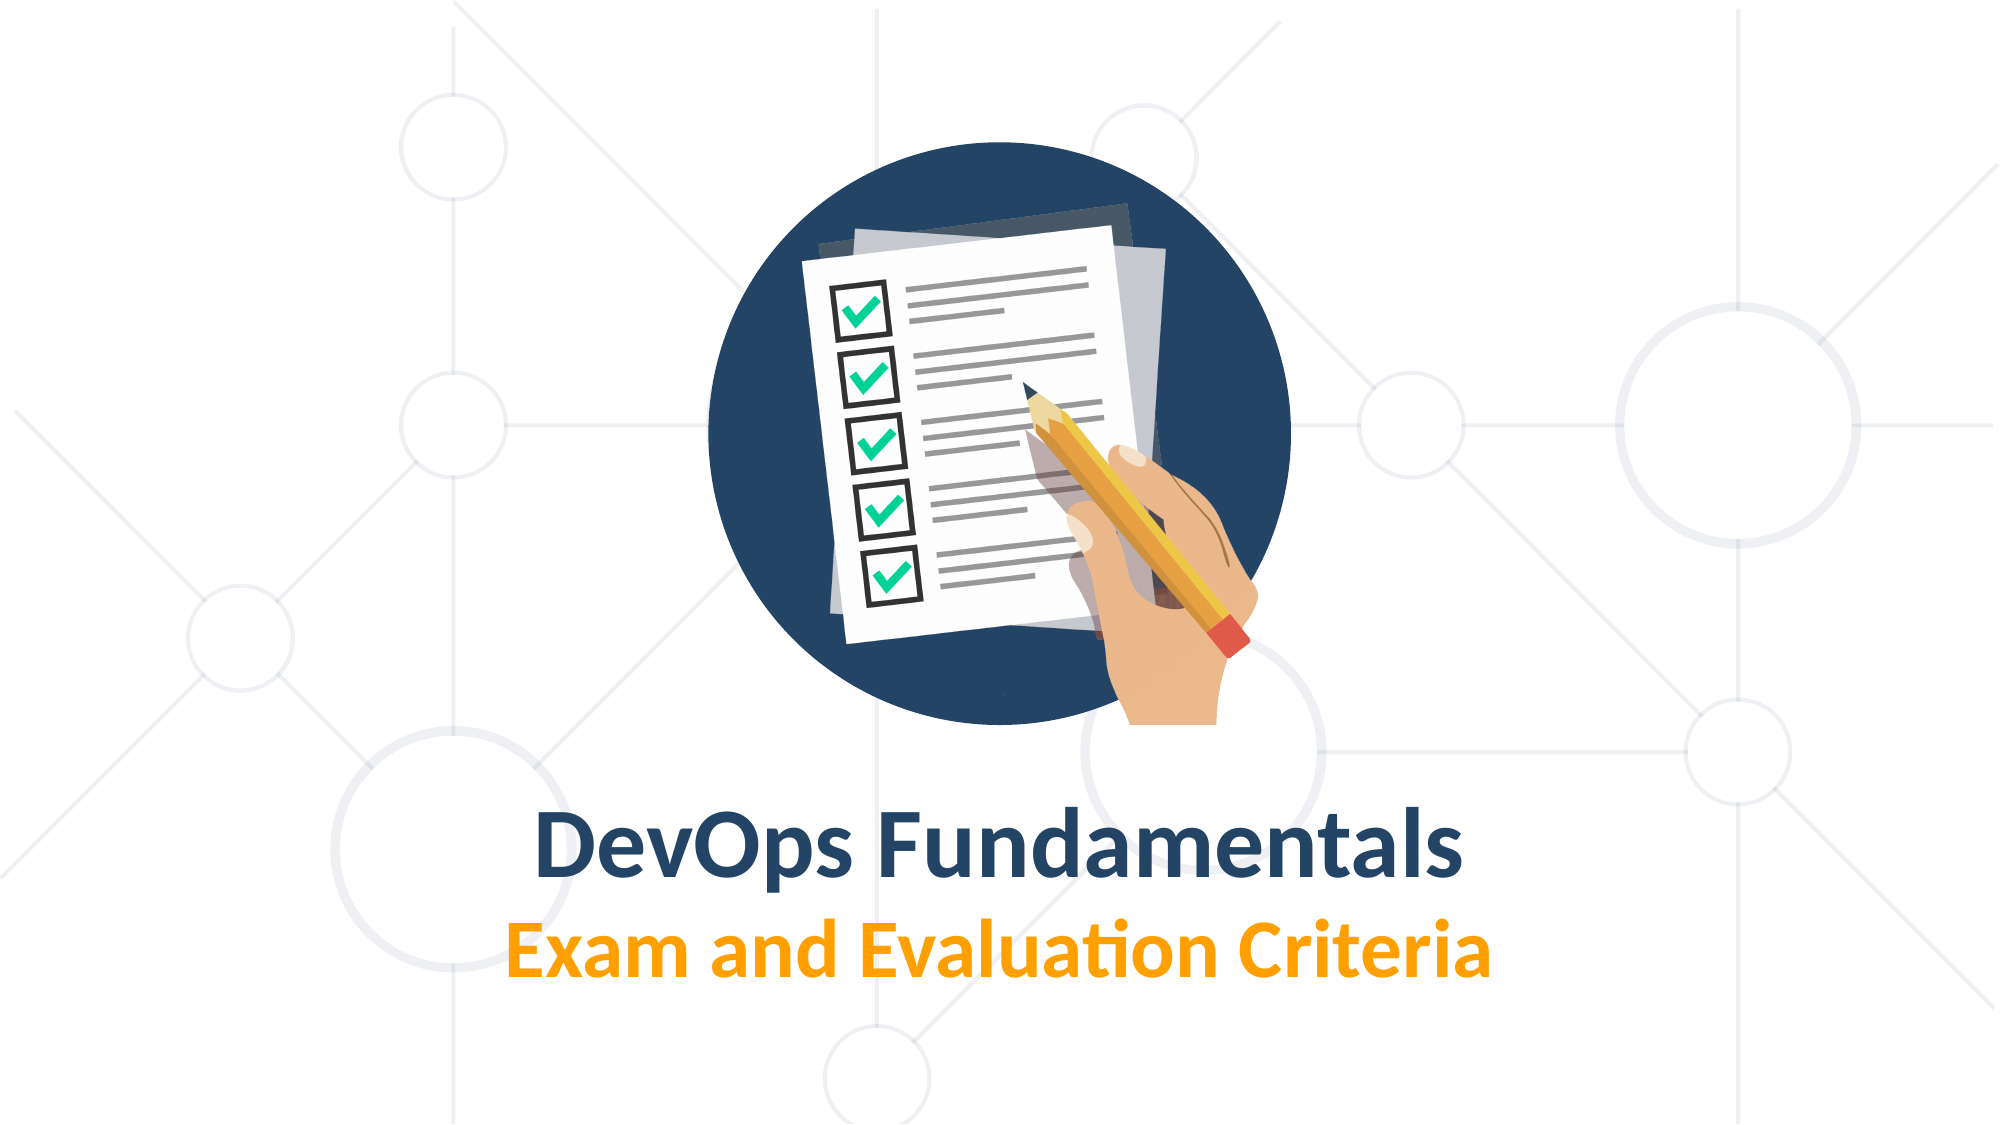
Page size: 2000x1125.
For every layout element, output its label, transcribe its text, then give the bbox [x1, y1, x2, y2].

picture [724, 162, 1288, 726]
list Exam and Evaluation Criteria [100, 900, 1899, 983]
list DevOps Fundamentals [100, 771, 1899, 898]
